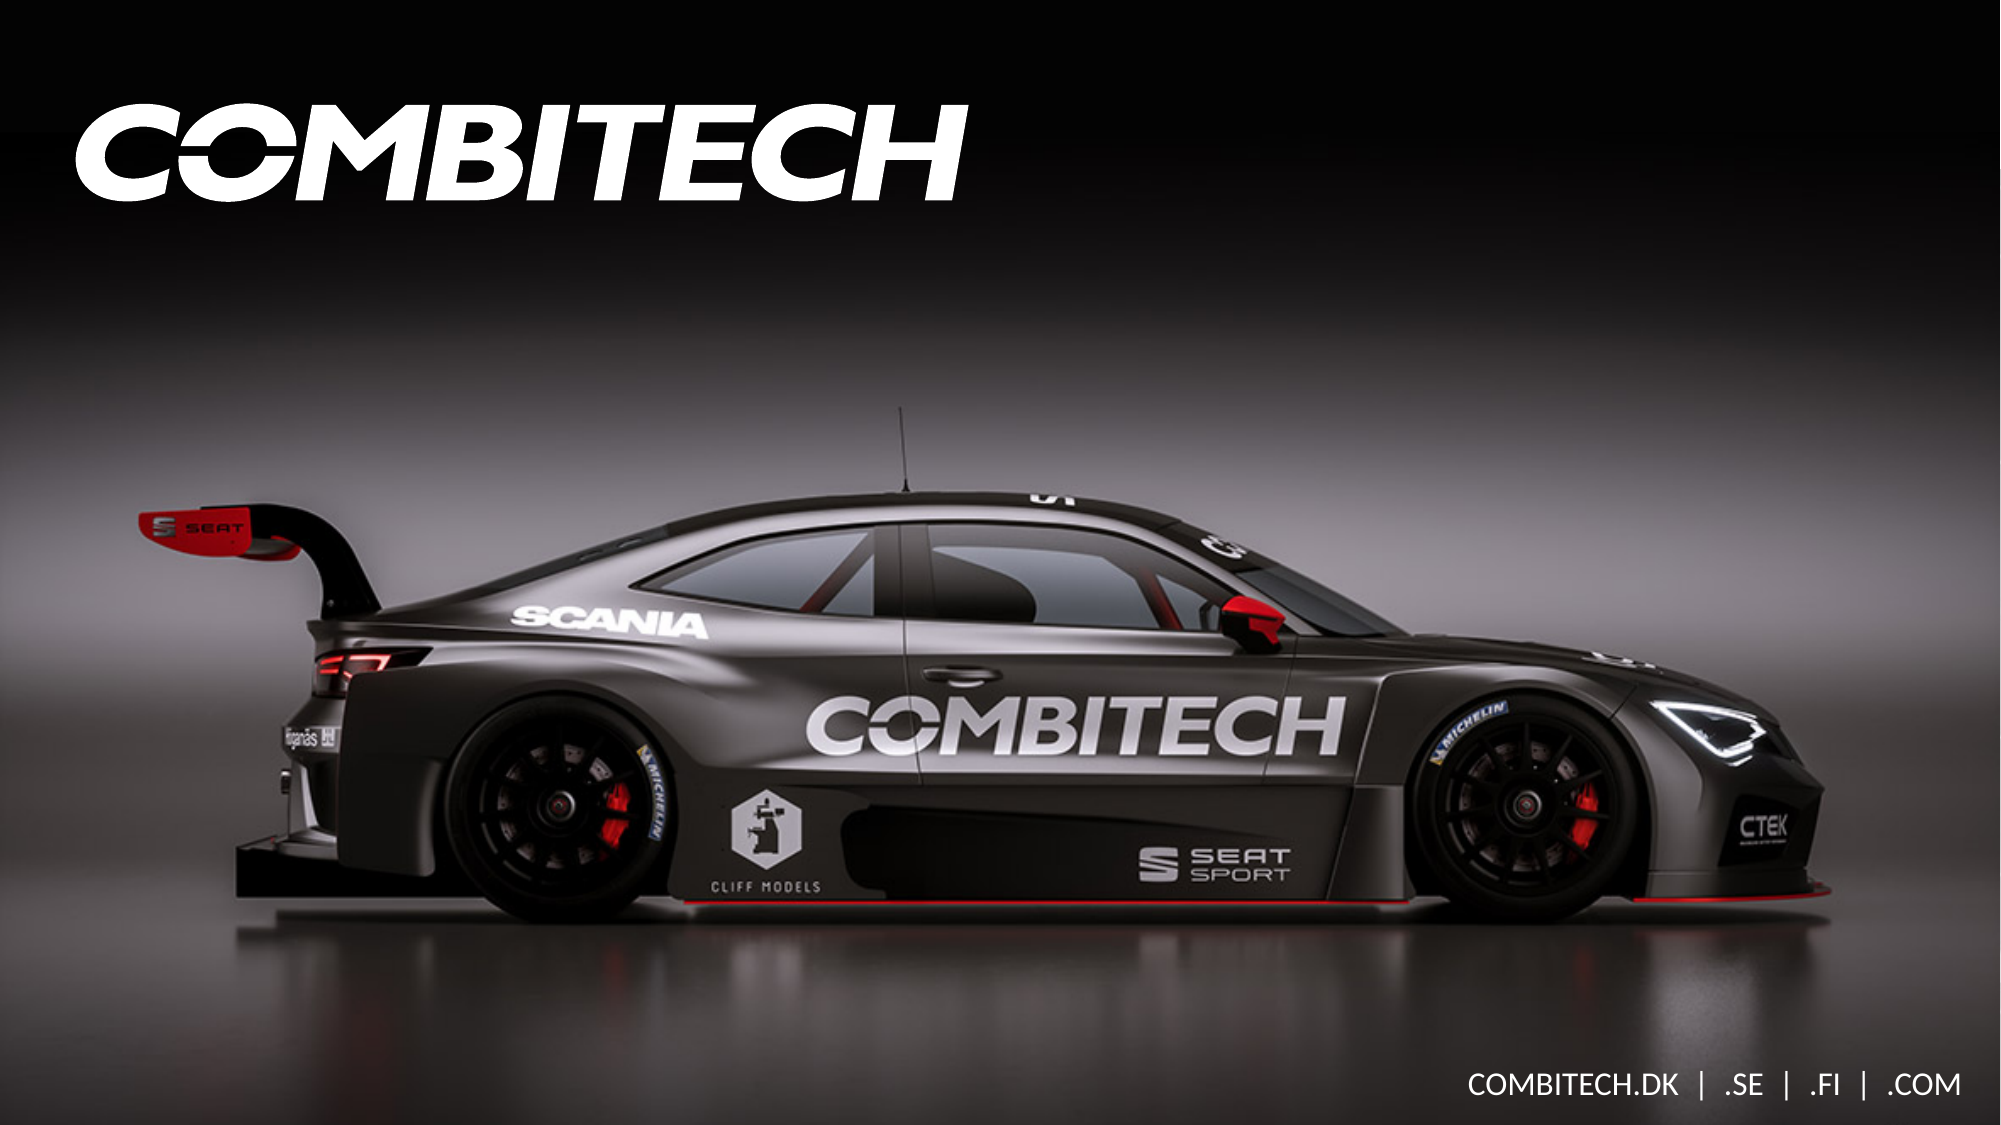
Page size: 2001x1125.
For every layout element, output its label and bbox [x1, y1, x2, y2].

text_box [74, 103, 969, 202]
text_box [0, 0, 2000, 1125]
